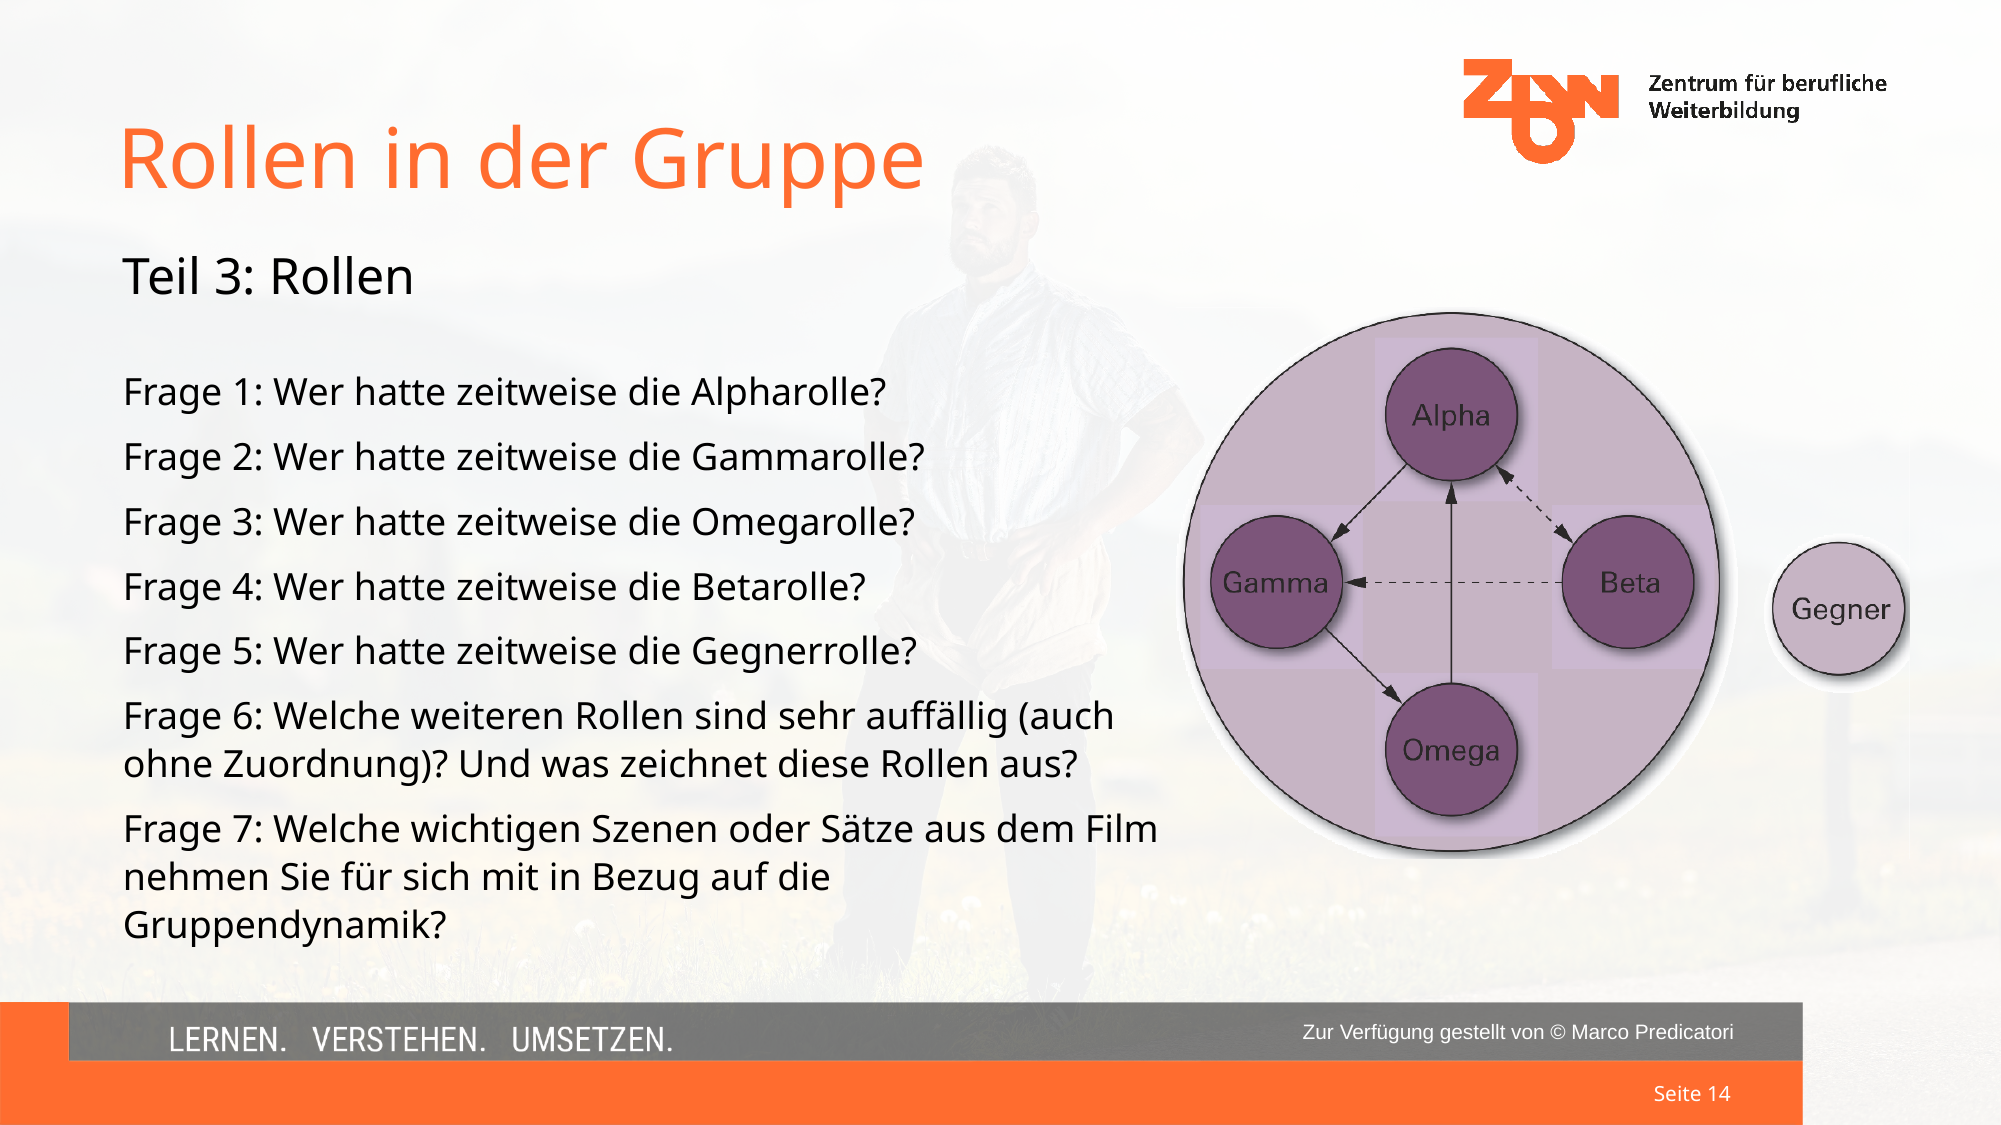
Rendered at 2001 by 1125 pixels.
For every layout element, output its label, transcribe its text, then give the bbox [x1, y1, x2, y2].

text_box Rollen in der Gruppe [102, 97, 1928, 304]
picture [0, 0, 2000, 1125]
text_box Teil 3: Rollen Frage 1: Wer hatte zeitweise die Alpharolle? Frage 2: Wer hatte zeitweise die Gammarolle? Frage 3: Wer hatte zeitweise die Omegarolle? Frage 4: Wer hatte zeitweise die Betarolle? Frage 5: Wer hatte zeitweise die Gegnerrolle? Frage 6: Welche weiteren Rollen sind sehr auffällig (auch ohne Zuordnung)? Und was zeichnet diese Rollen aus? Frage 7: Welche wichtigen Szenen oder Sätze aus dem Film nehmen Sie für sich mit in Bezug auf die Gruppendynamik? [108, 304, 1200, 954]
